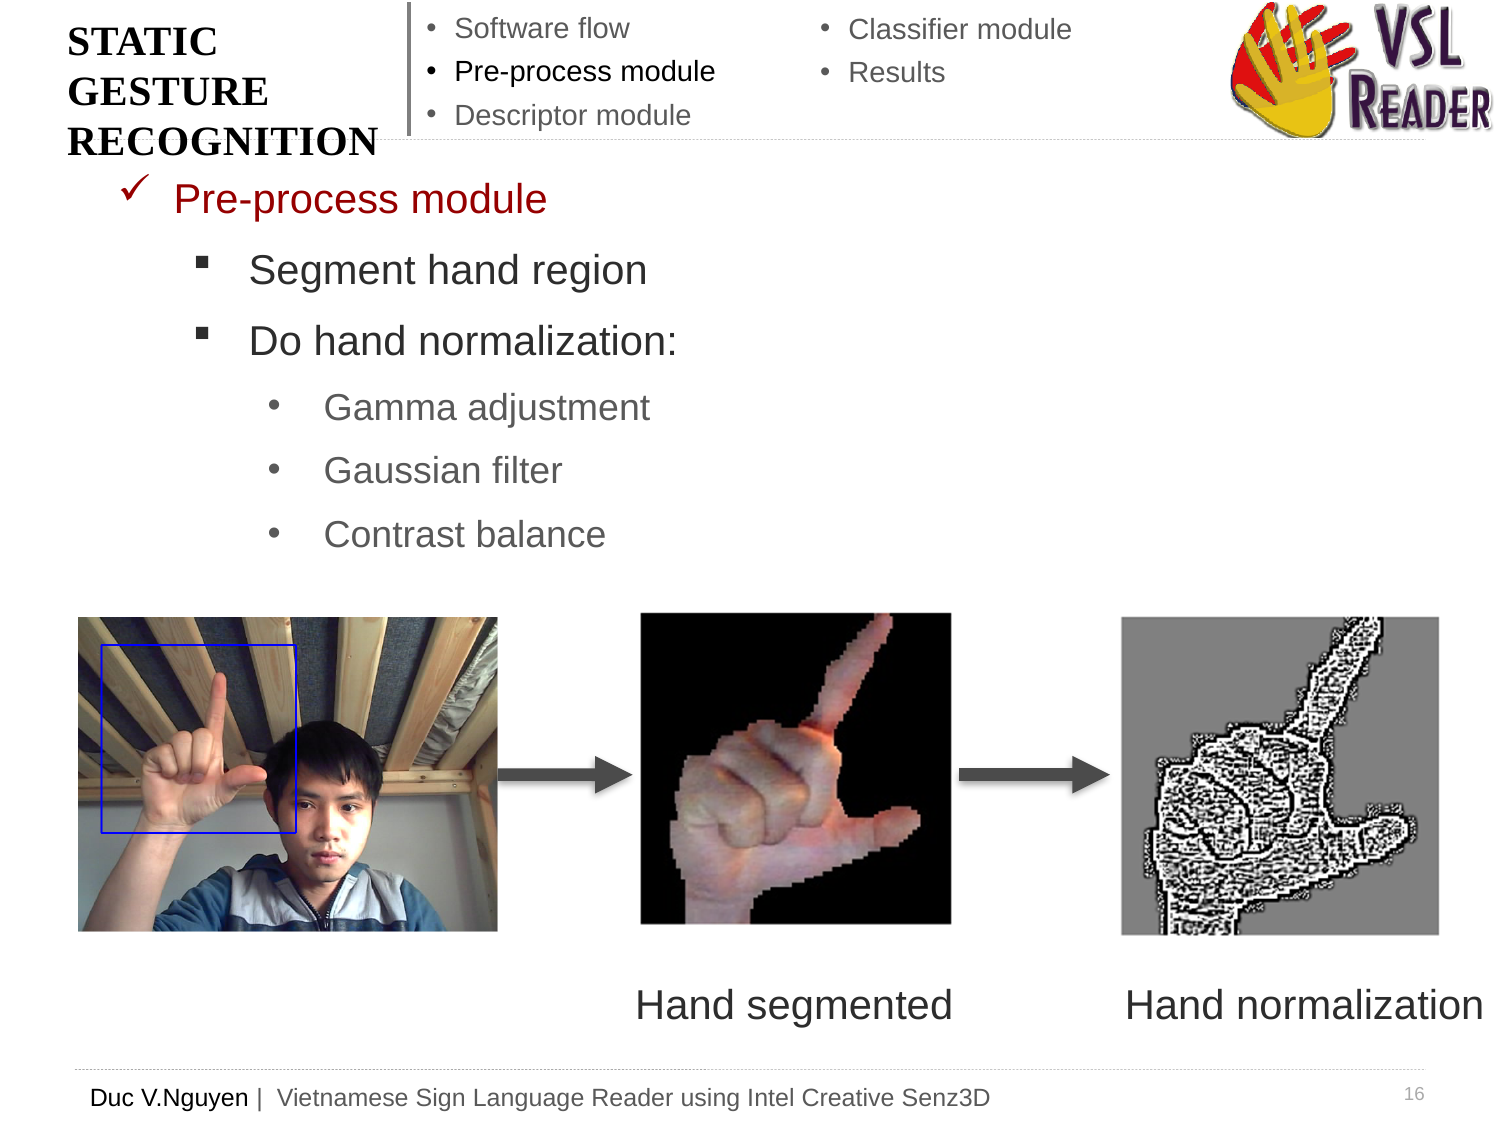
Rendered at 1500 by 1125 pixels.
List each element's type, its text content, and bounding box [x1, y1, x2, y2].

text_box Hand segmented [620, 970, 1030, 1086]
picture [1093, 611, 1453, 939]
text_box Hand normalization [1110, 970, 1500, 1086]
picture [78, 617, 498, 933]
text_box Classifier module Results [805, 2, 1088, 96]
text_box Static gesture recognition [52, 6, 411, 172]
slide_number 16 [1386, 1086, 1426, 1112]
text_box Pre-process module Segment hand region Do hand normalization: Gamma adjustment Gaussian filter Contrast balance [102, 164, 1311, 563]
picture [1230, 2, 1498, 138]
picture [620, 608, 972, 937]
text_box Software flow Pre-process module Descriptor module [411, 2, 732, 139]
